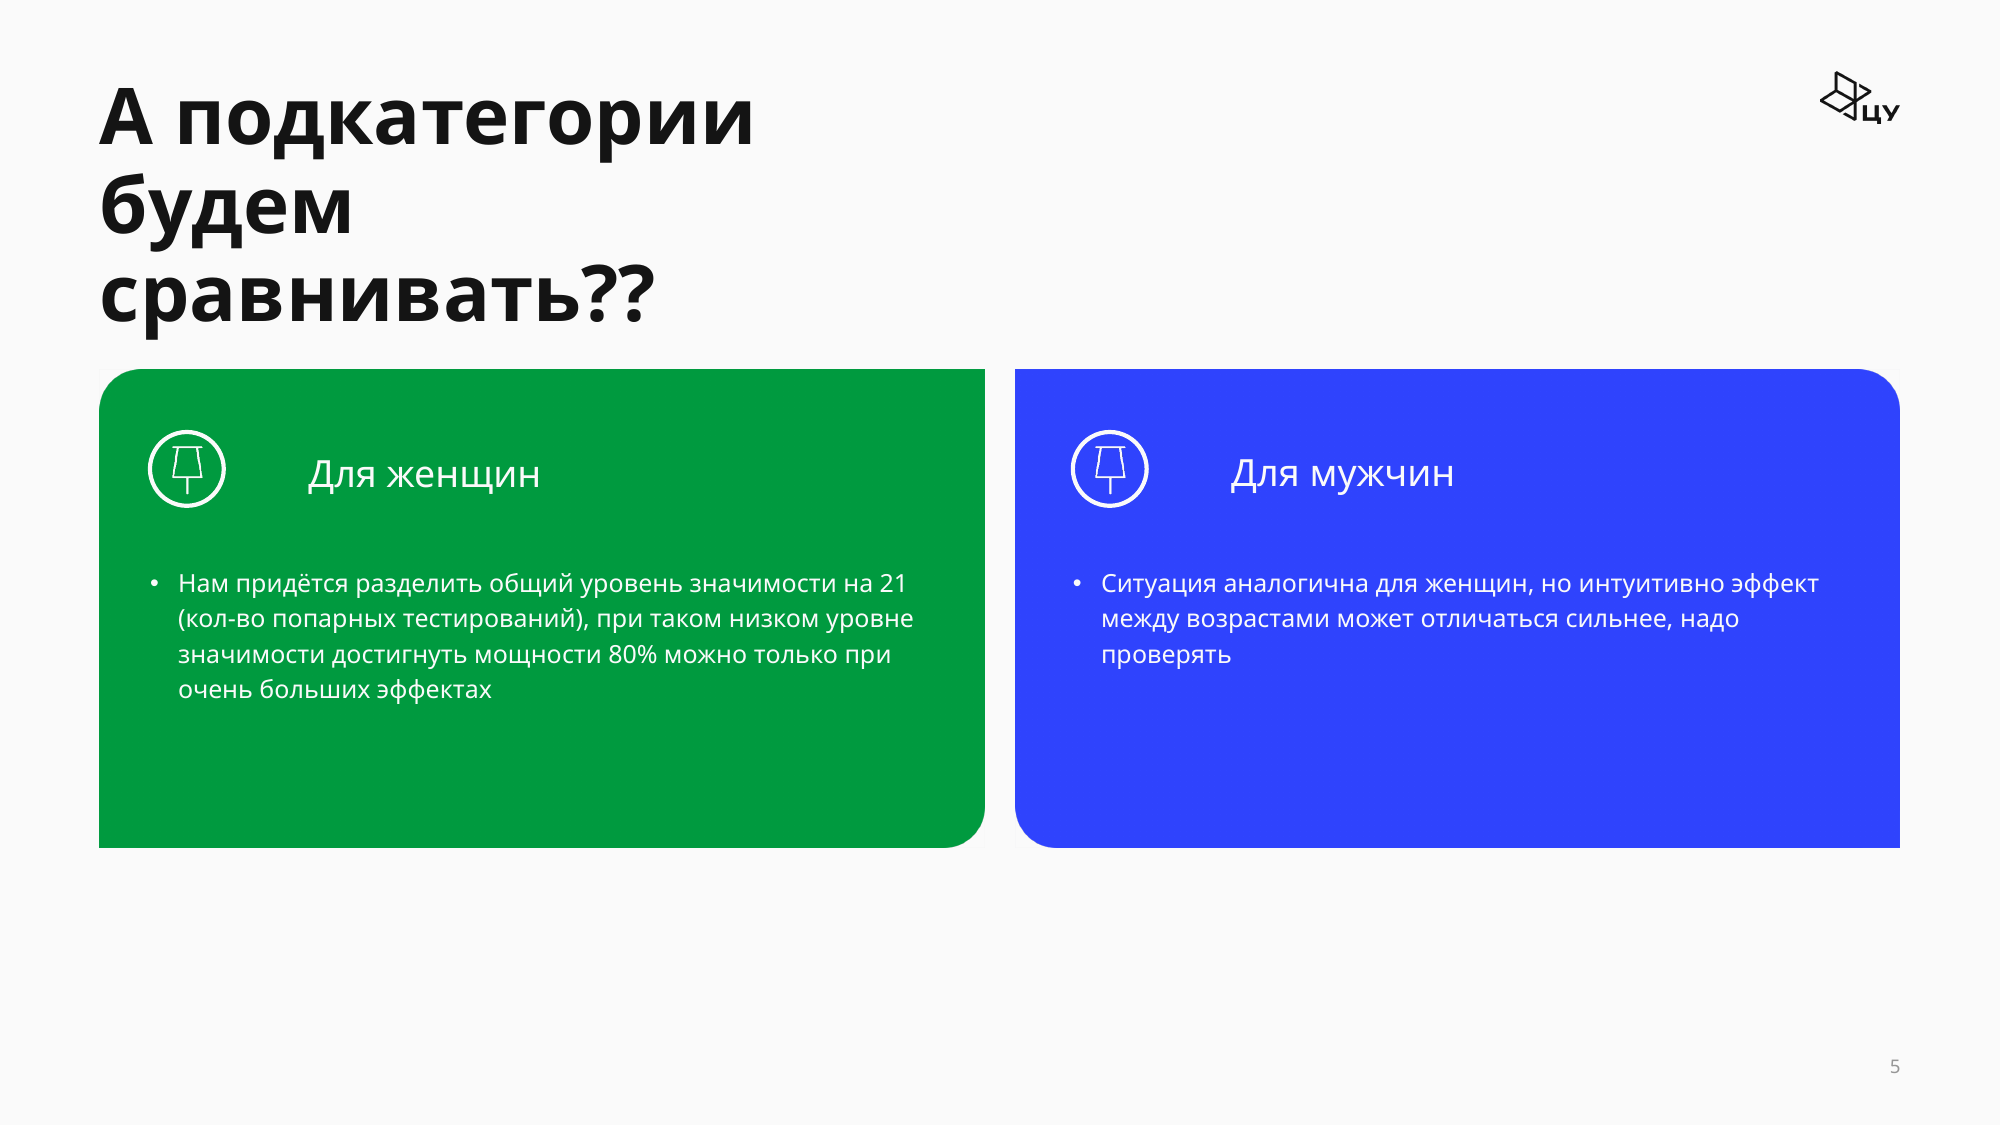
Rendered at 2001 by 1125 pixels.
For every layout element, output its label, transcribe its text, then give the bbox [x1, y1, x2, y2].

picture [1820, 71, 1900, 124]
text_box 5 [1782, 1037, 1901, 1098]
picture [1015, 369, 1900, 848]
picture [99, 369, 985, 848]
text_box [1072, 431, 1147, 506]
text_box А подкатегории будем сравнивать?? [99, 71, 919, 338]
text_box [149, 431, 224, 506]
